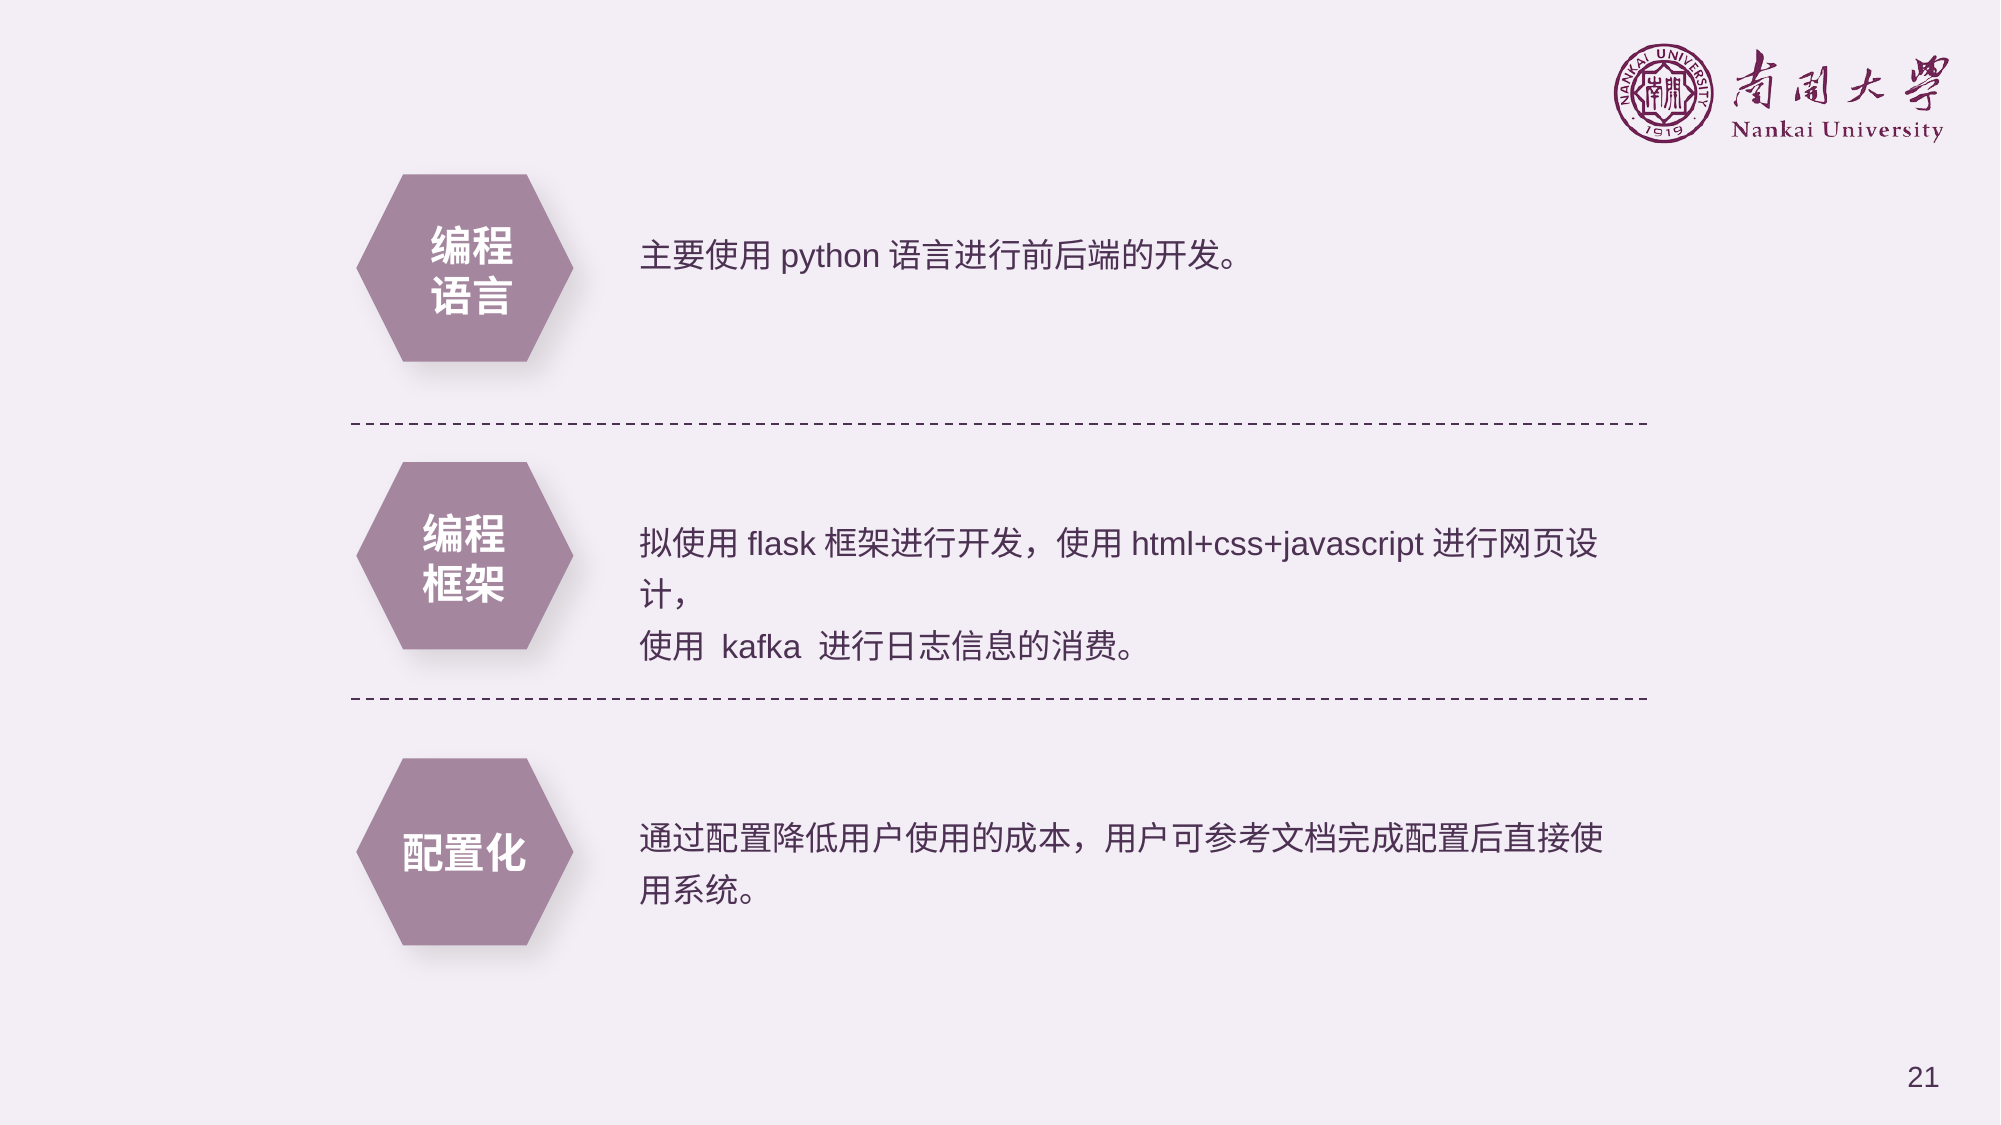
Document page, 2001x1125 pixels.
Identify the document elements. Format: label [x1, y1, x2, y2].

text_box [356, 174, 1644, 362]
picture [1538, 0, 1984, 242]
text_box [356, 758, 1644, 946]
text_box [356, 462, 1644, 650]
